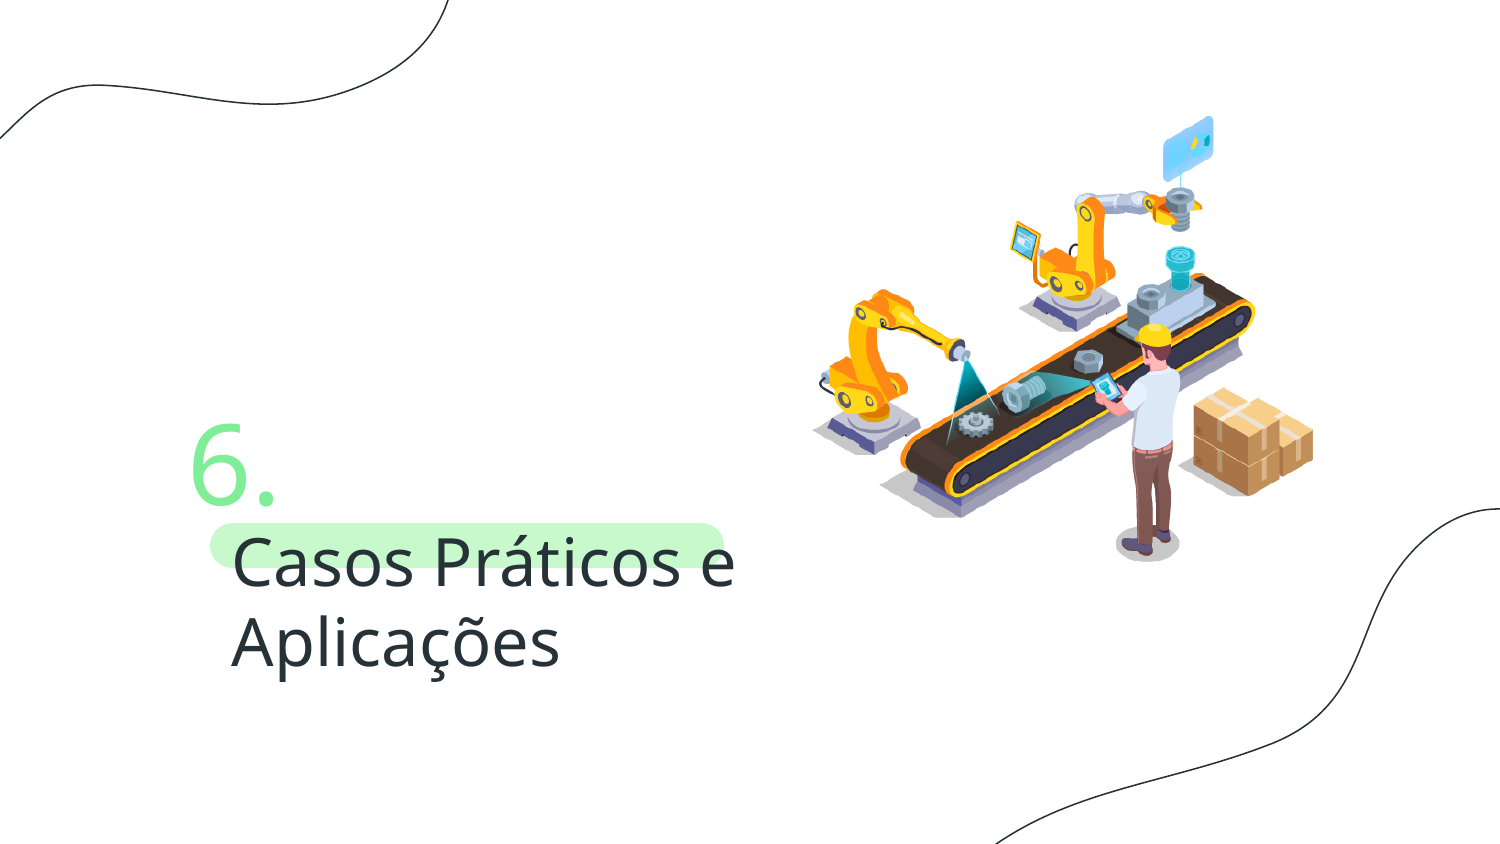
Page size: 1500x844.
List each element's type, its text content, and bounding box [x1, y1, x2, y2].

text_box 6. [172, 378, 324, 597]
picture [811, 116, 1314, 562]
title Casos Práticos e Aplicações [216, 504, 813, 624]
